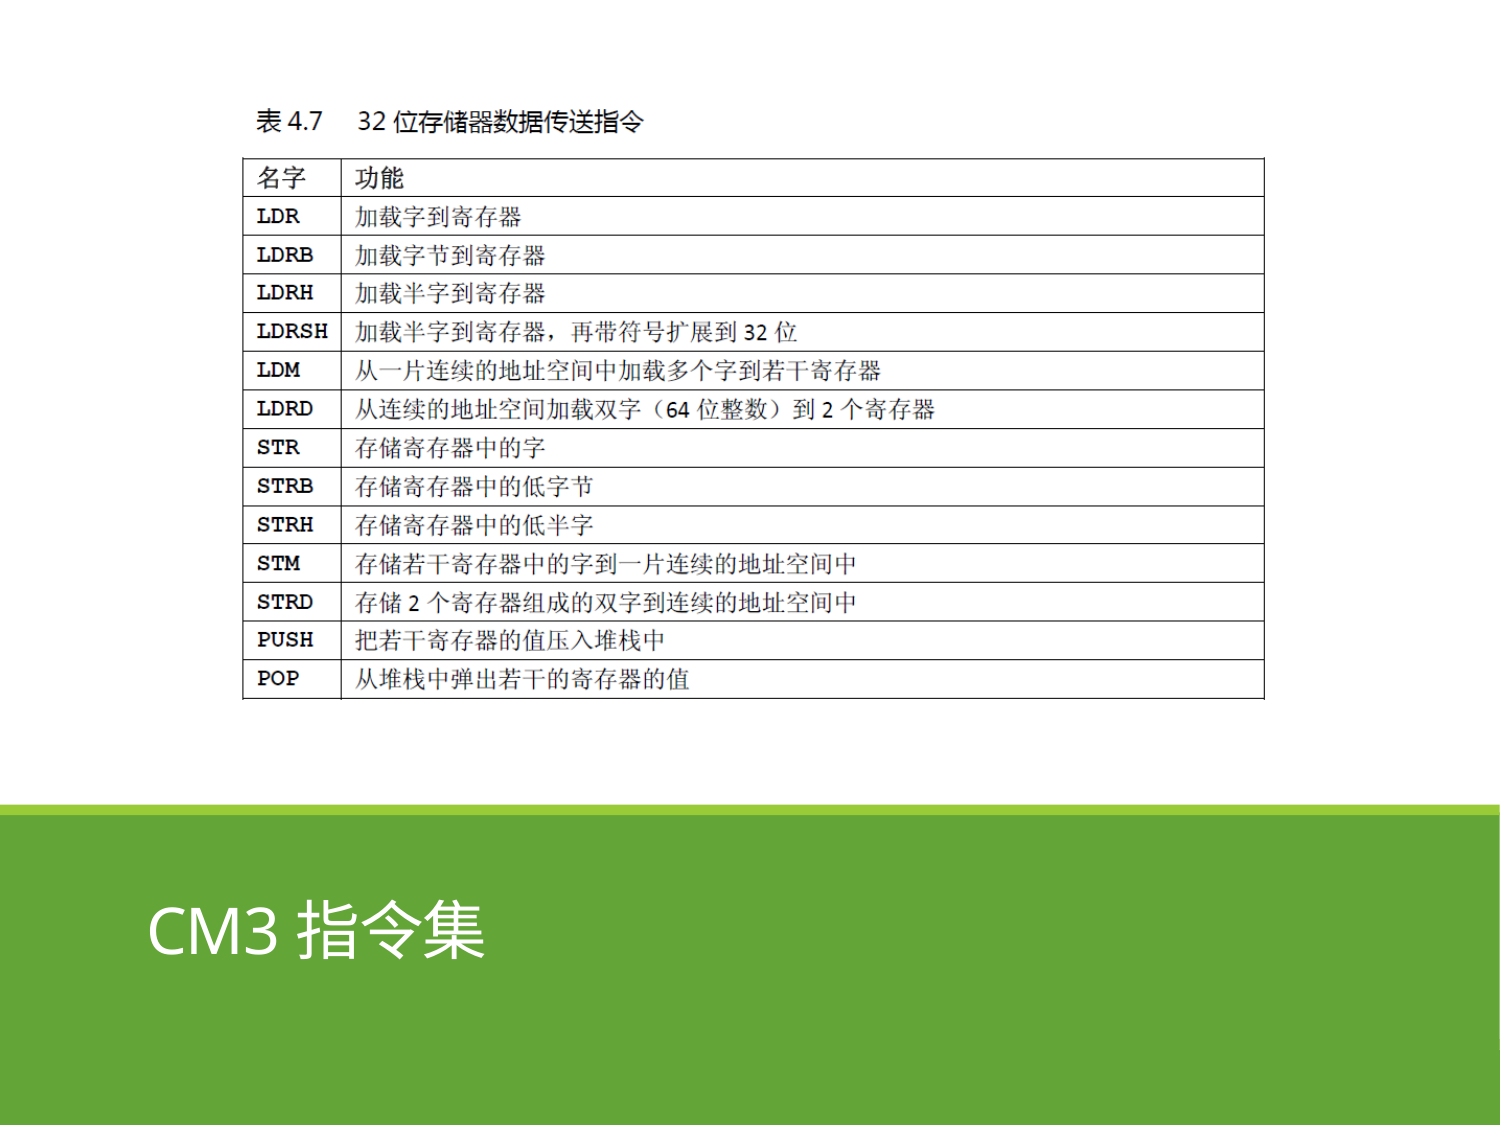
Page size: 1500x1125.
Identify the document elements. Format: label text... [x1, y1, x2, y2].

title CM3指令集 [131, 840, 1369, 975]
text_box [0, 803, 1500, 816]
text_box [0, 0, 1500, 803]
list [232, 104, 1268, 700]
text_box [0, 816, 1500, 1125]
